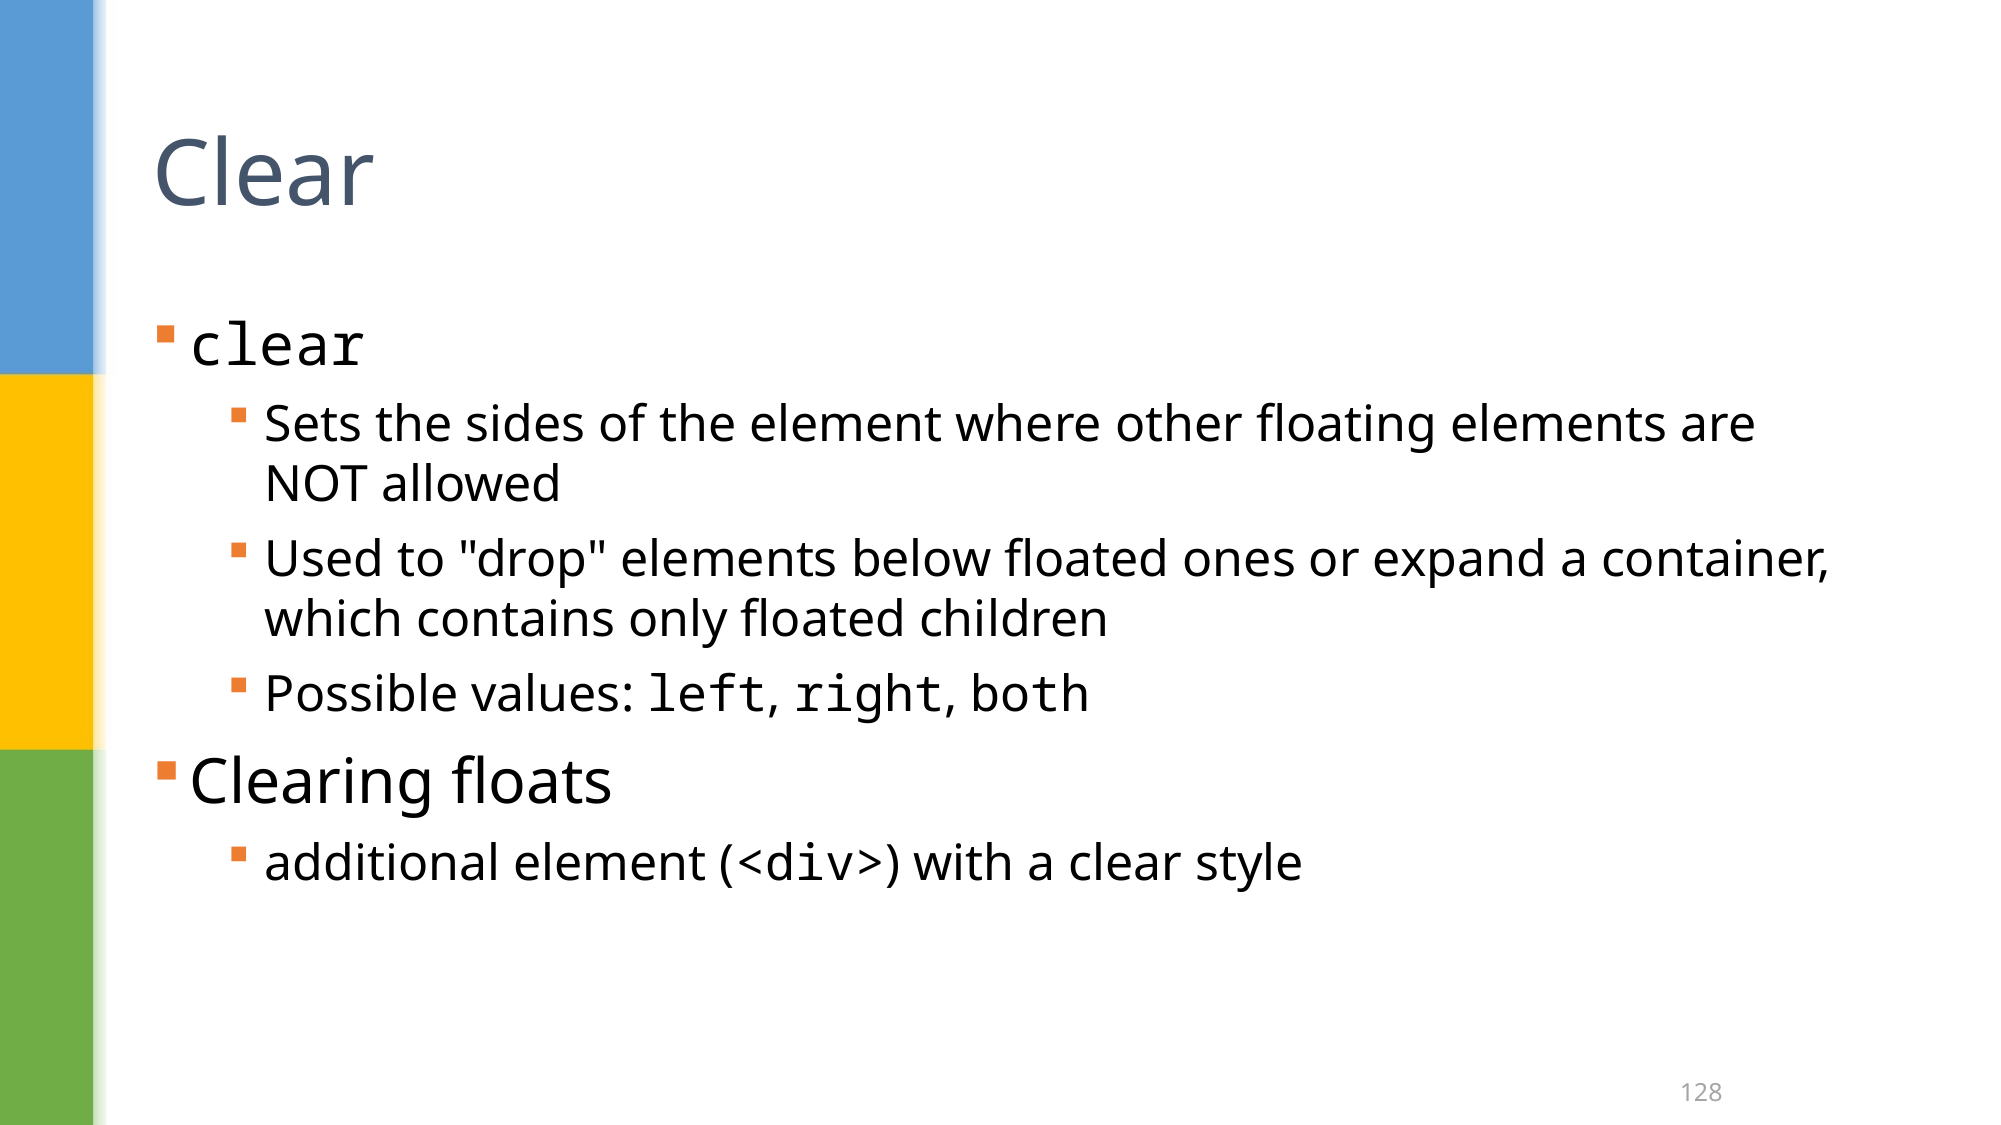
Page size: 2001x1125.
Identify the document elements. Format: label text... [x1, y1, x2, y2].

title Clear [137, 59, 1863, 278]
slide_number 128 [1662, 1074, 1738, 1113]
picture [0, 0, 2001, 1125]
list clear Sets the sides of the element where other floating elements are NOT allowed Used to "drop" elements below floated ones or expand a container, which contains only floated children Possible values: left, right, both Clearing floats additional element (<div>) with a clear style [137, 299, 1863, 1014]
